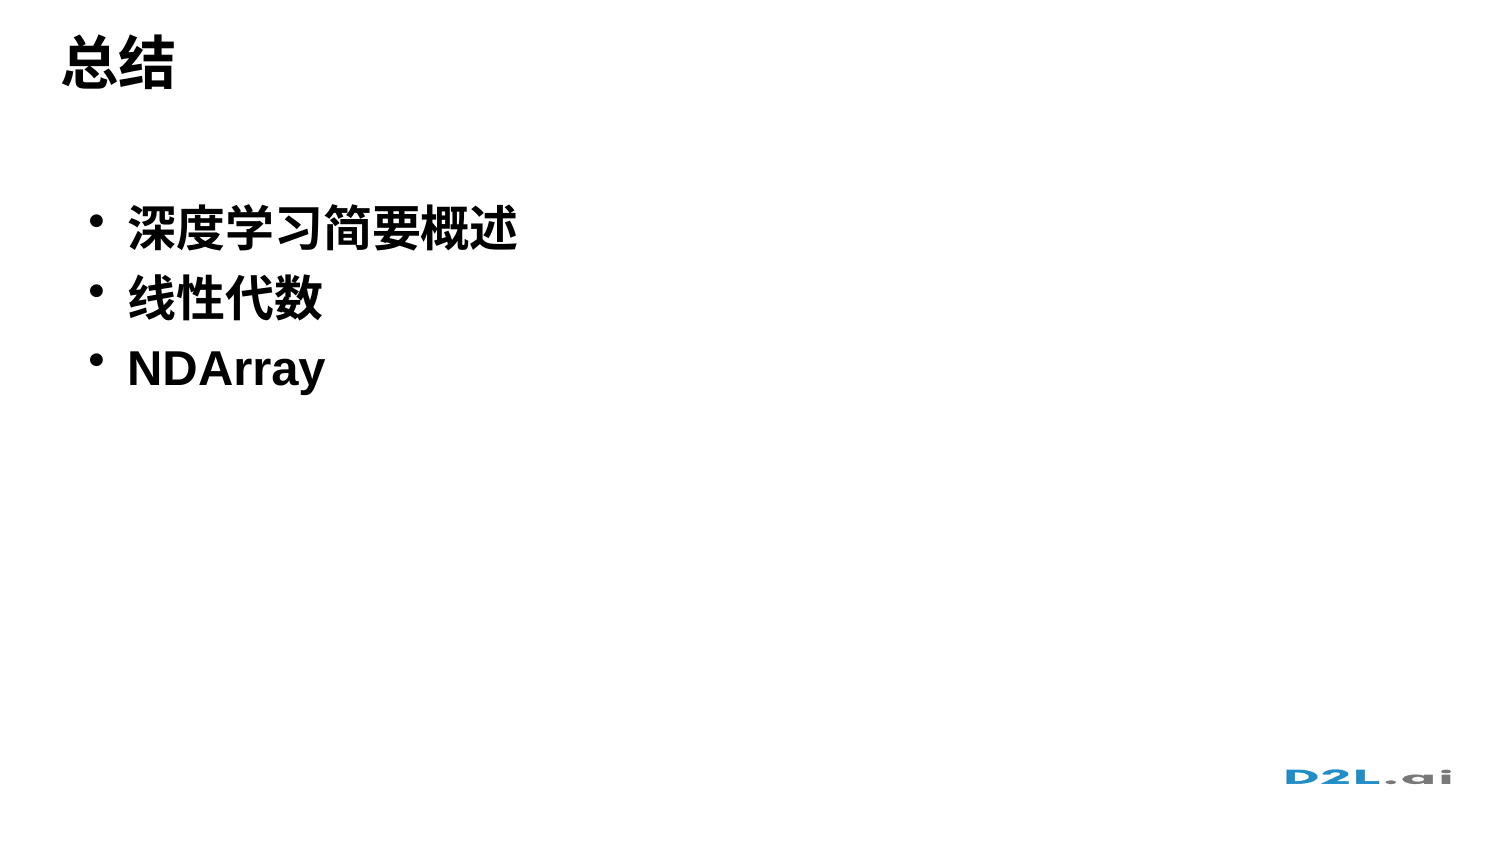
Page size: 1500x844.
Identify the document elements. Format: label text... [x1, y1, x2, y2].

text_box 深度学习简要概述 线性代数 NDArray [80, 190, 1427, 774]
title 总结 [52, 18, 1400, 109]
picture [1284, 745, 1454, 806]
